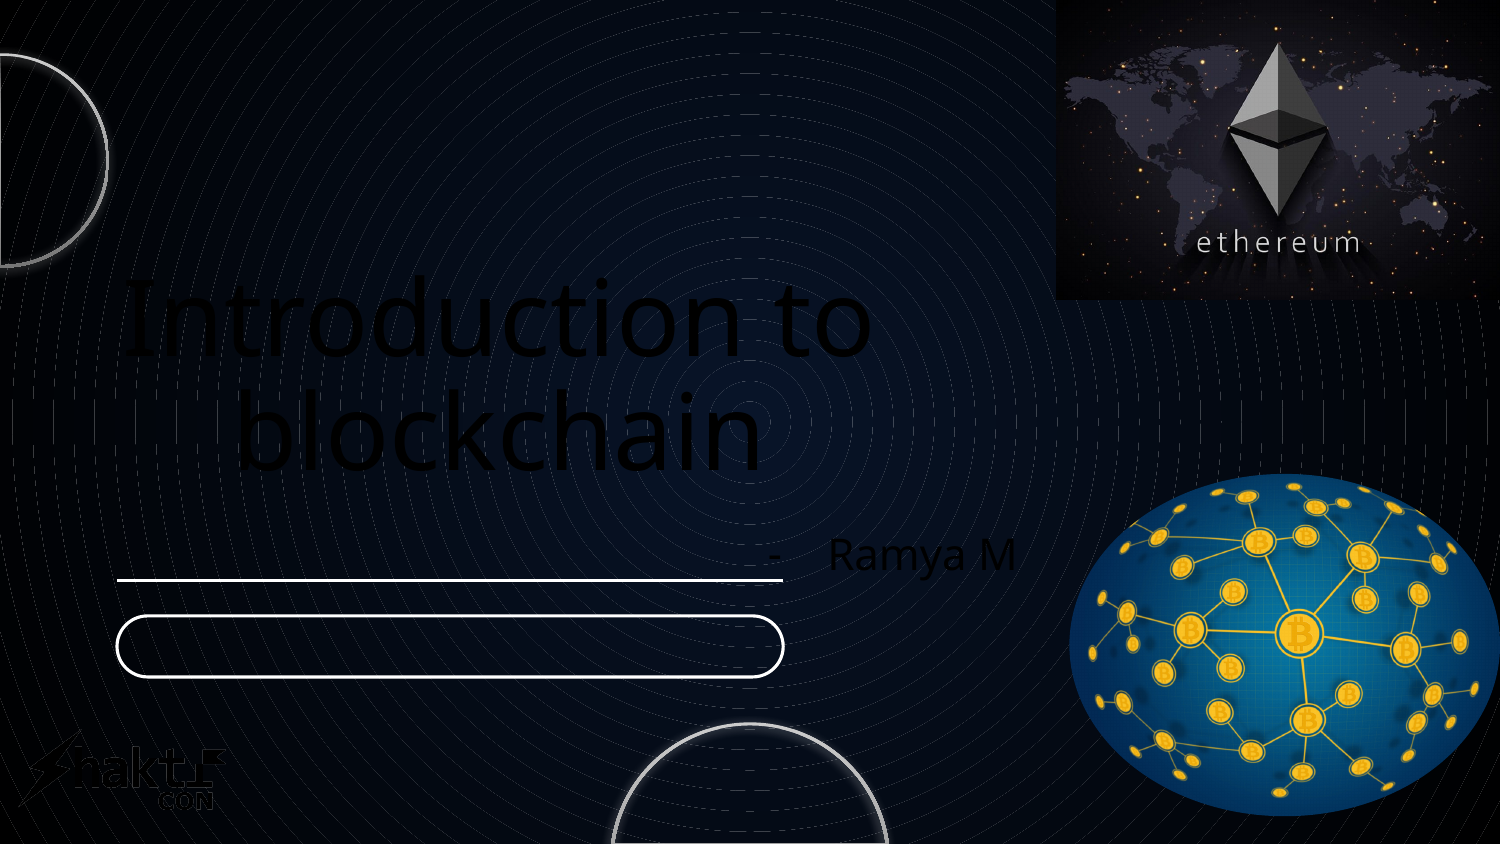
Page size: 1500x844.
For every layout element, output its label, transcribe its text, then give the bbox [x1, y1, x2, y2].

title Introduction to blockchain [18, 195, 982, 563]
picture [17, 729, 226, 817]
text_box Ramya M [737, 511, 1064, 595]
picture [1055, 0, 1500, 300]
text_box [116, 615, 784, 677]
picture [1069, 473, 1500, 817]
